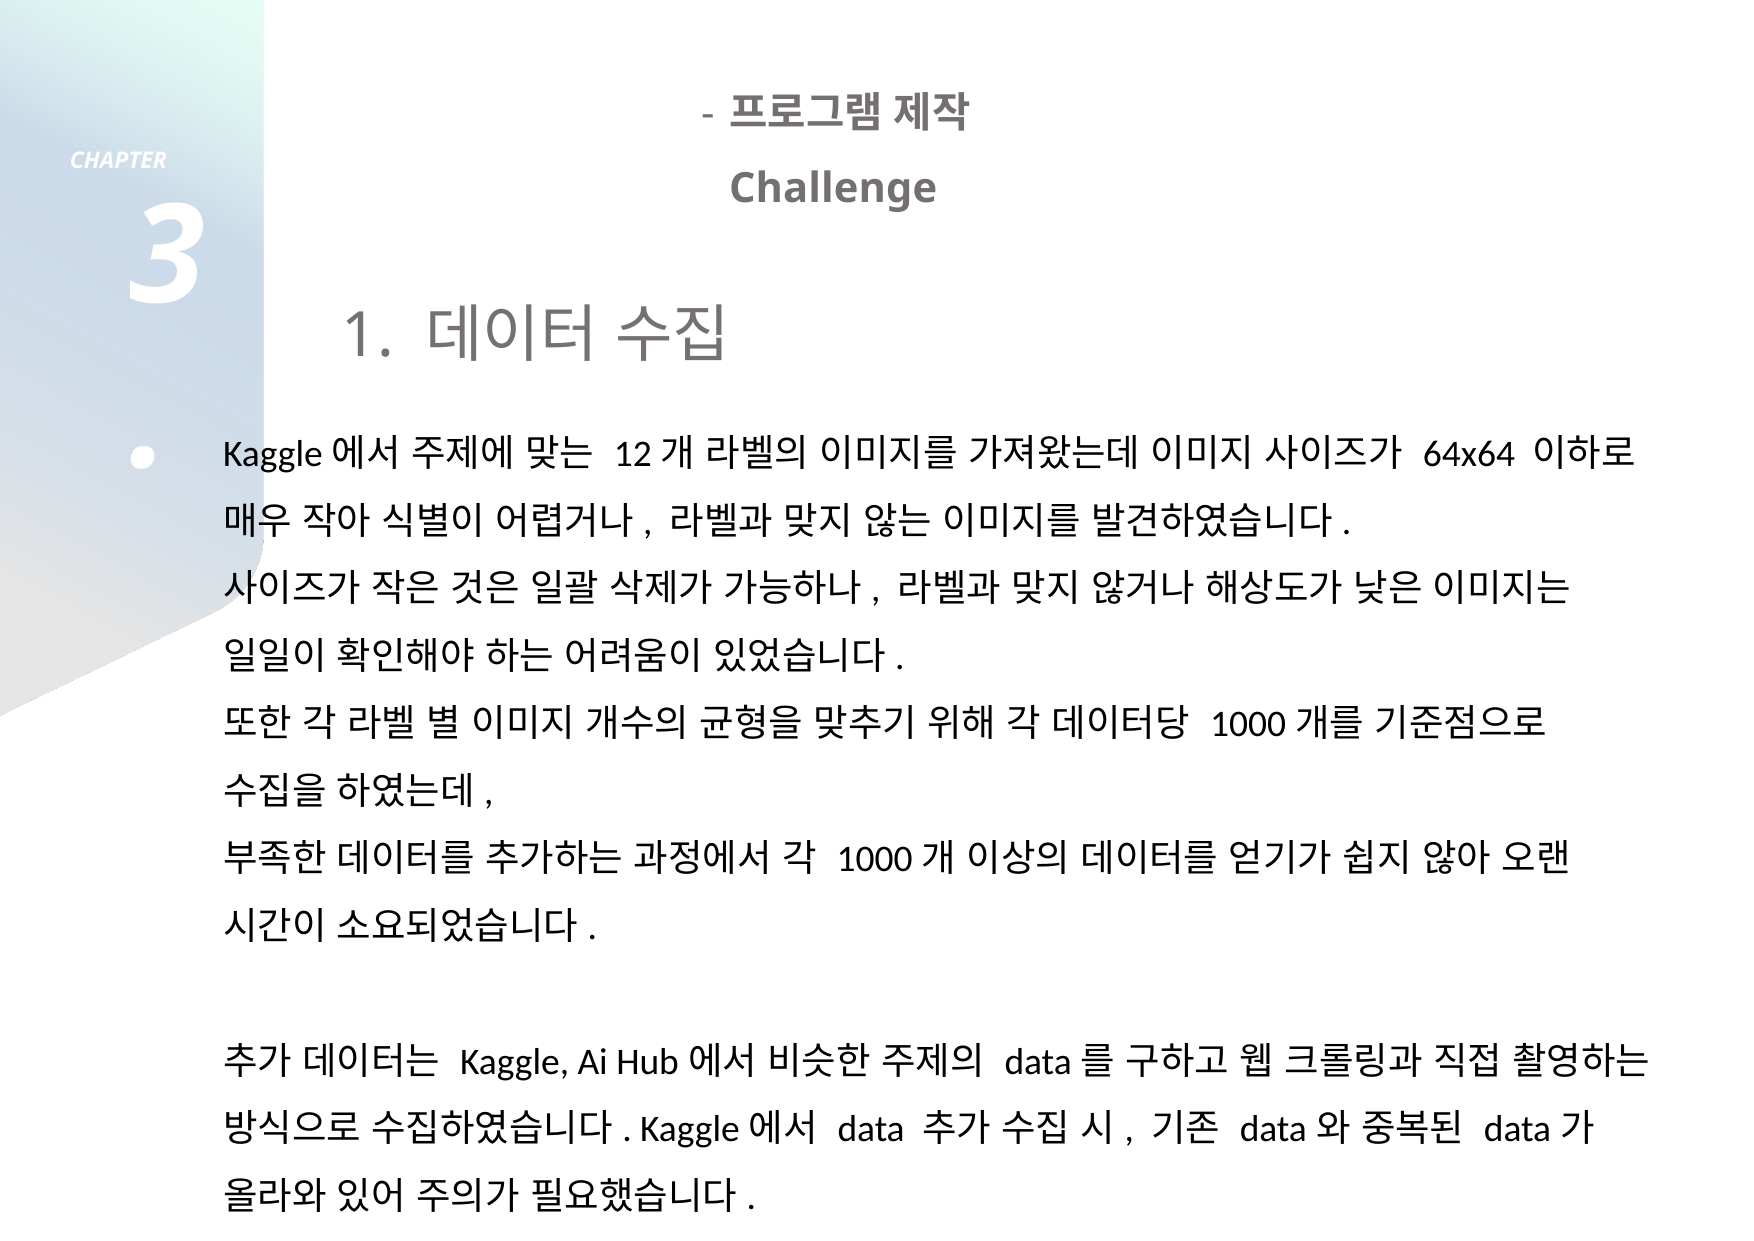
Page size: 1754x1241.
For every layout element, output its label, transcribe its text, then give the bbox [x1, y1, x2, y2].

text_box Kaggle에서 주제에 맞는 12개 라벨의 이미지를 가져왔는데 이미지 사이즈가 64x64 이하로 매우 작아 식별이 어렵거나, 라벨과 맞지 않는 이미지를 발견하였습니다. 사이즈가 작은 것은 일괄 삭제가 가능하나, 라벨과 맞지 않거나 해상도가 낮은 이미지는 일일이 확인해야 하는 어려움이 있었습니다. 또한 각 라벨 별 이미지 개수의 균형을 맞추기 위해 각 데이터당 1000개를 기준점으로 수집을 하였는데, 부족한 데이터를 추가하는 과정에서 각 1000개 이상의 데이터를 얻기가 쉽지 않아 오랜 시간이 소요되었습니다. 추가 데이터는 Kaggle, Ai Hub에서 비슷한 주제의 data를 구하고 웹 크롤링과 직접 촬영하는 방식으로 수집하였습니다. Kaggle에서 data 추가 수집 시, 기존 data와 중복된 data가 올라와 있어 주의가 필요했습니다. [208, 399, 1673, 1225]
text_box 1. 데이터 수집 [326, 248, 1594, 376]
text_box 프로그램 제작 Challenge [686, 53, 1214, 219]
picture [0, 0, 264, 716]
